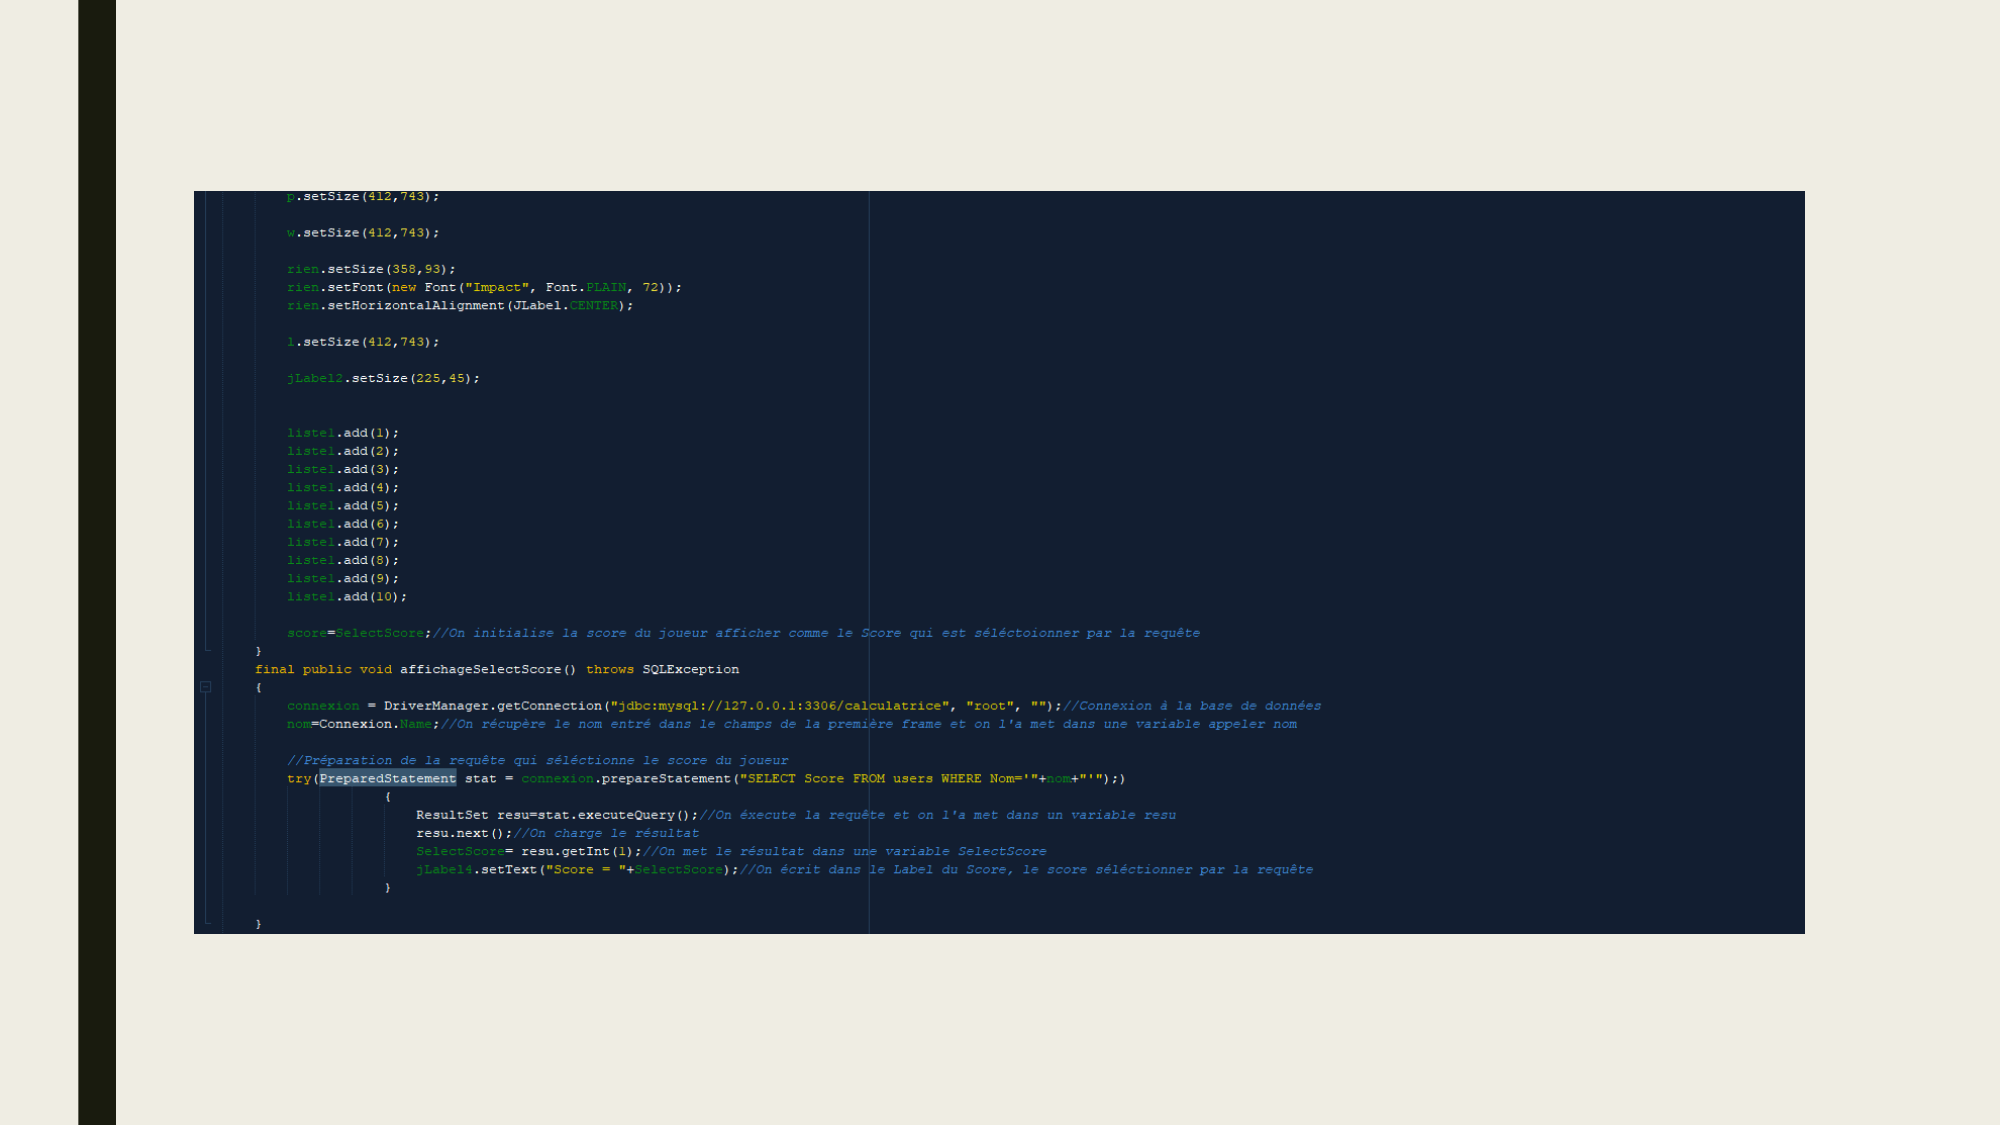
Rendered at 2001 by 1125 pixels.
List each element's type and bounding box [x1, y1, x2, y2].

picture [194, 191, 1805, 934]
